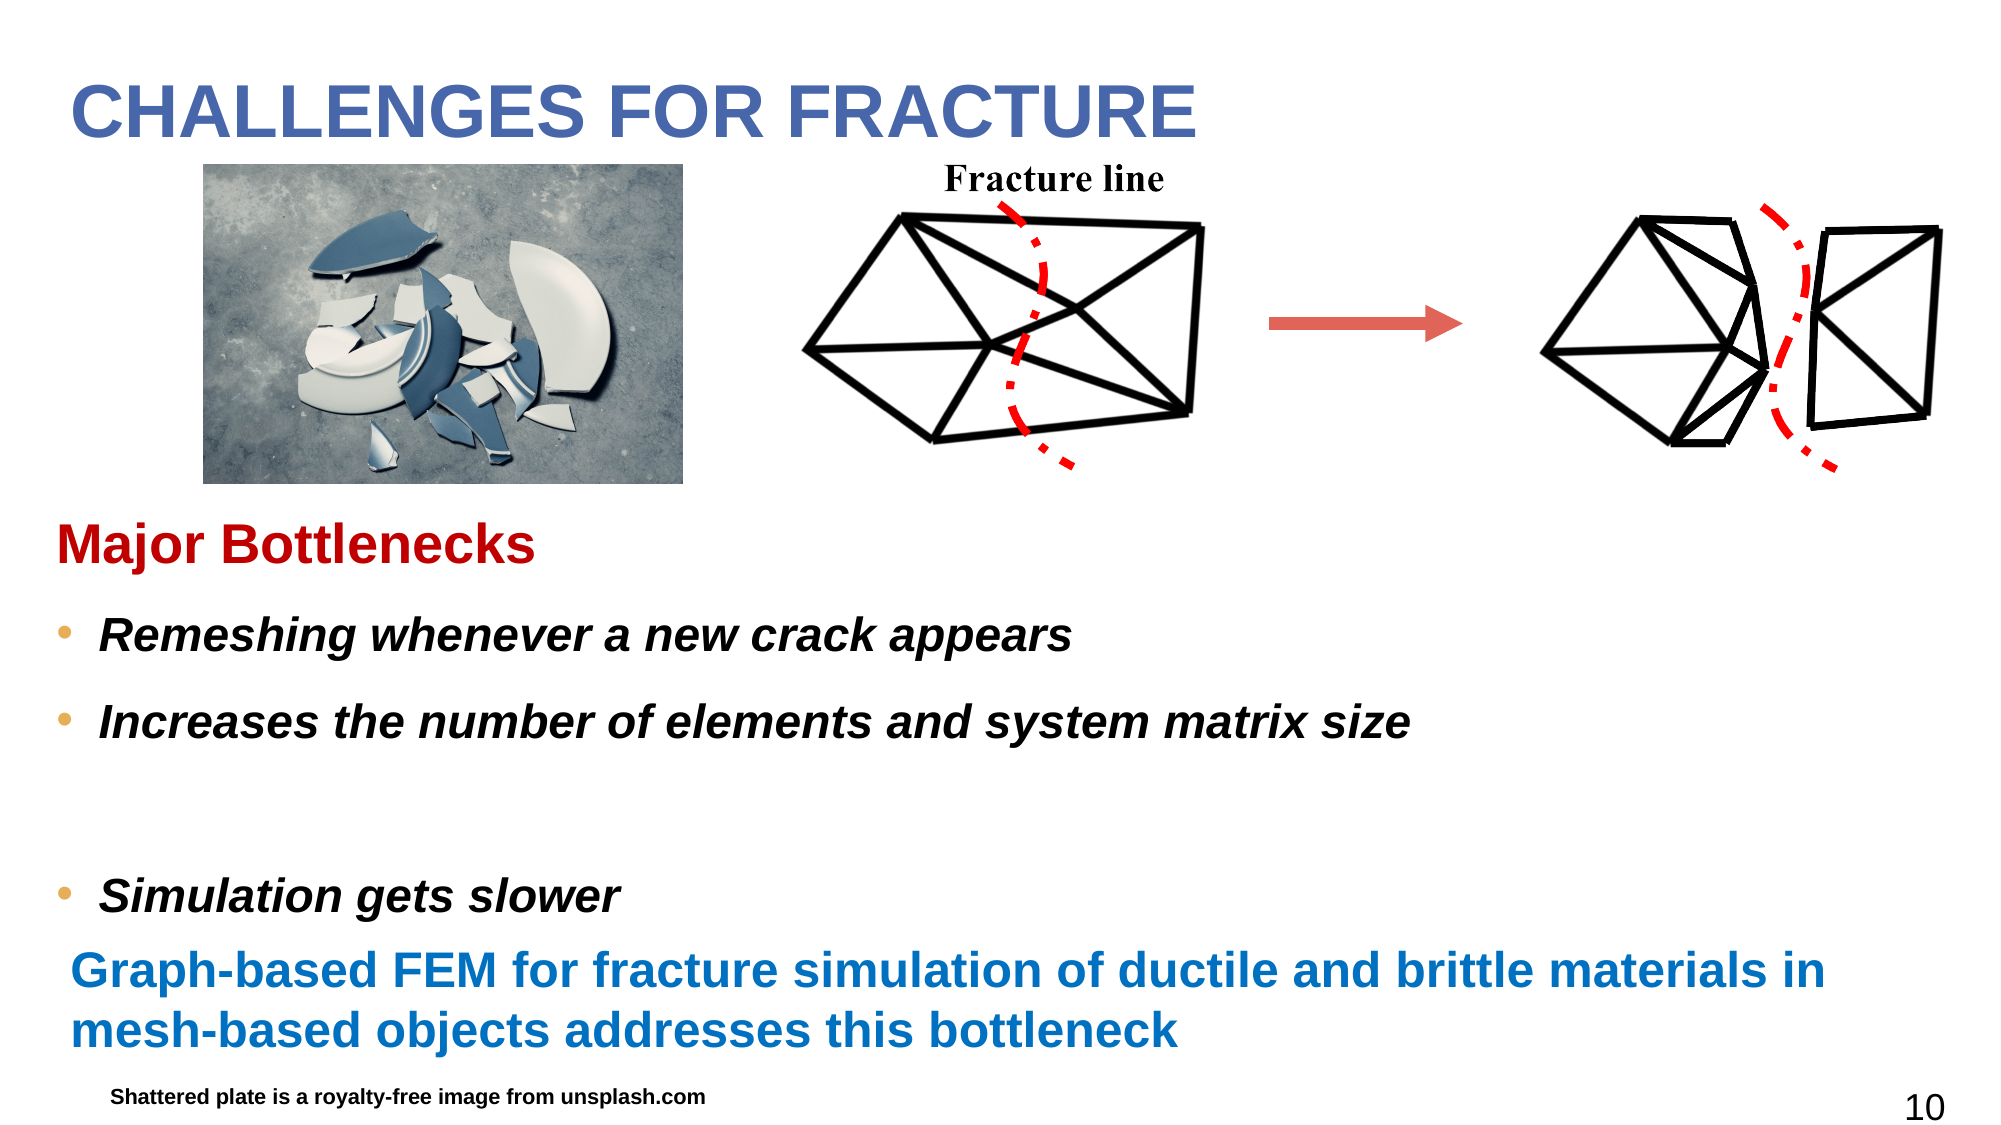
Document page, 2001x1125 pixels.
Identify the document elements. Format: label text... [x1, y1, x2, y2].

picture [800, 164, 1944, 473]
title Challenges for Fracture [70, 0, 1481, 216]
slide_number 10 [1889, 1075, 2000, 1125]
text_box Shattered plate is a royalty-free image from unsplash.com [20, 1075, 1980, 1117]
list Graph-based FEM for fracture simulation of ductile and brittle materials in mesh-based objects addresses this bottleneck [70, 929, 1944, 1062]
picture [203, 164, 683, 484]
